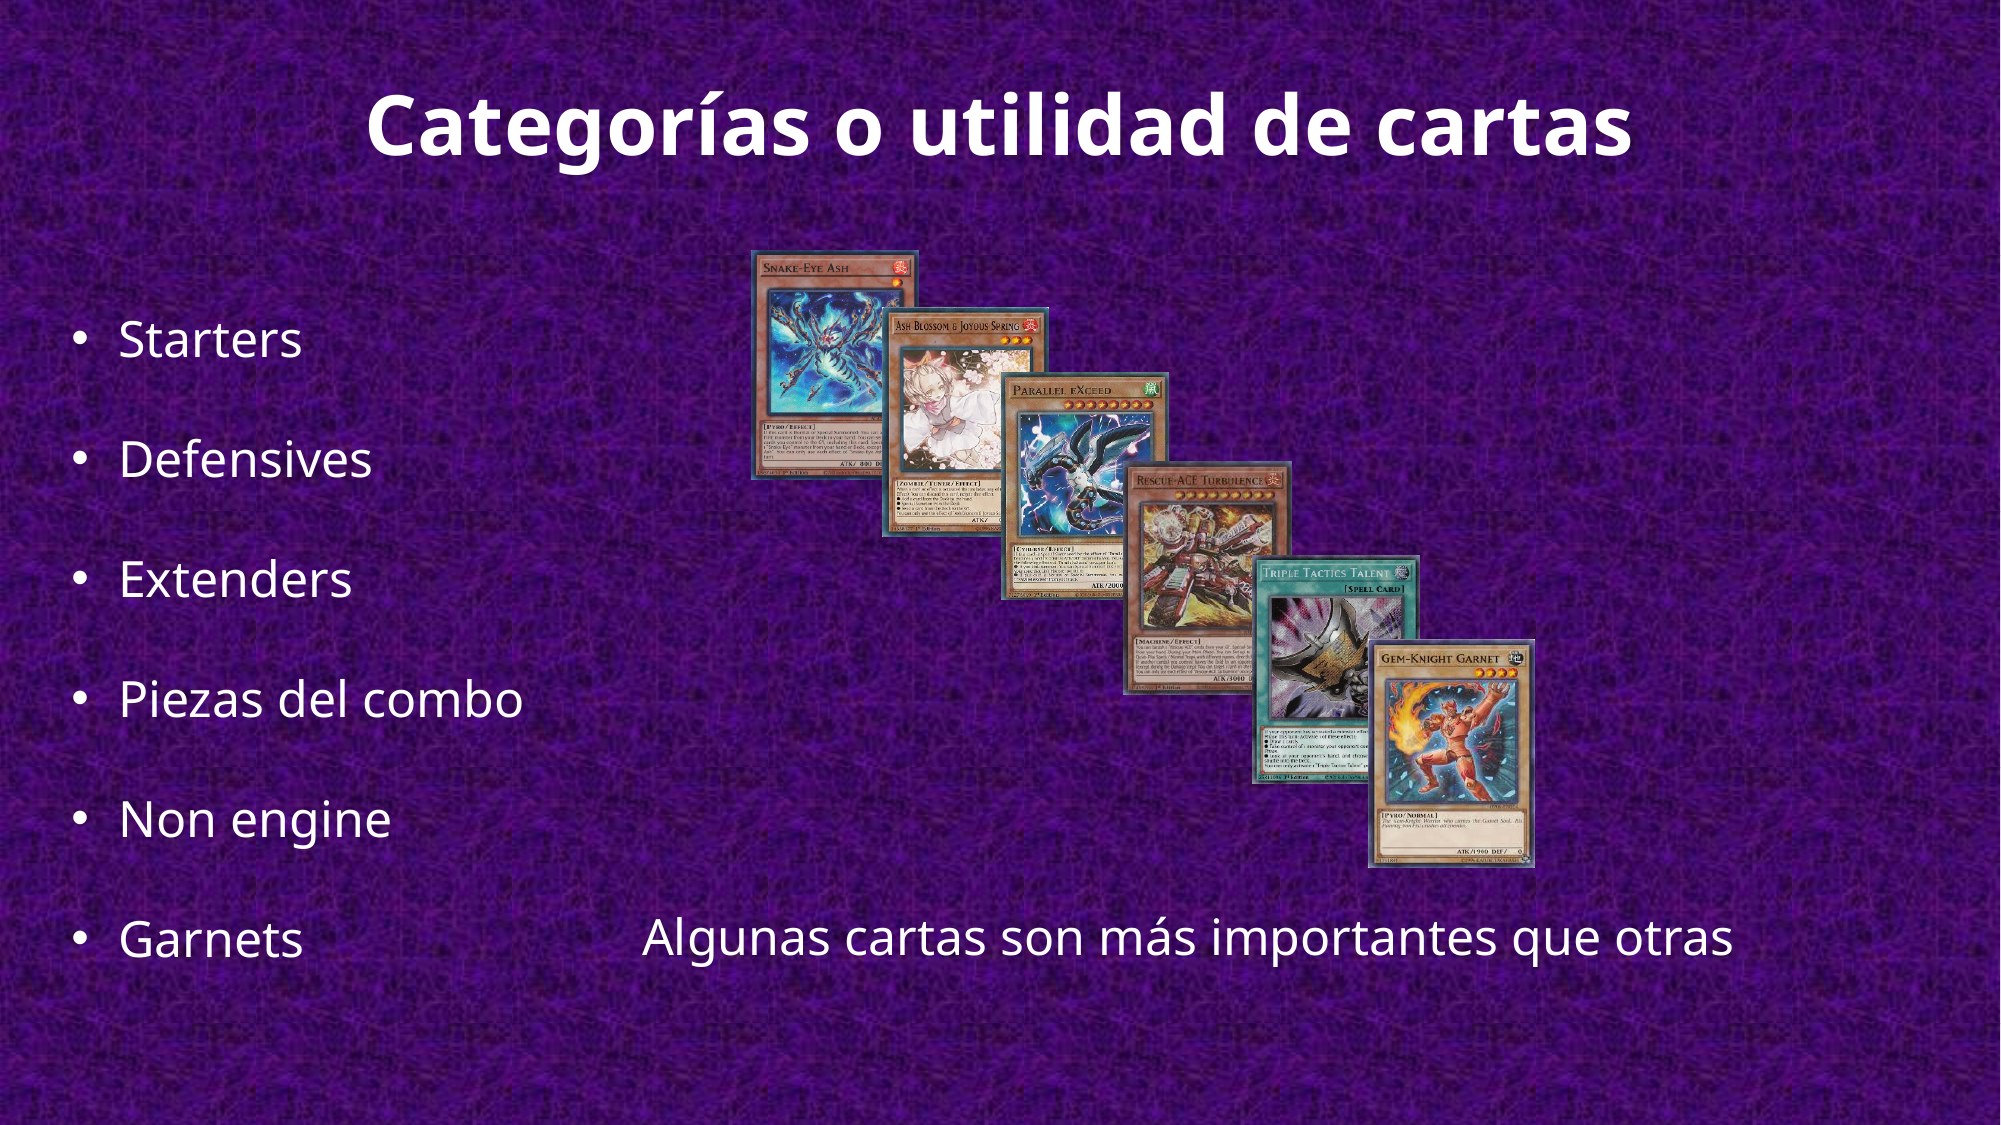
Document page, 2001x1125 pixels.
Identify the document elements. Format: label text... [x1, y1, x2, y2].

picture [0, 0, 2001, 1125]
text_box Algunas cartas son más importantes que otras [627, 898, 1788, 973]
text_box Starters Defensives Extenders Piezas del combo Non engine Garnets [56, 299, 870, 1035]
text_box Categorías o utilidad de cartas [0, 65, 2000, 180]
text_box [751, 250, 1535, 869]
